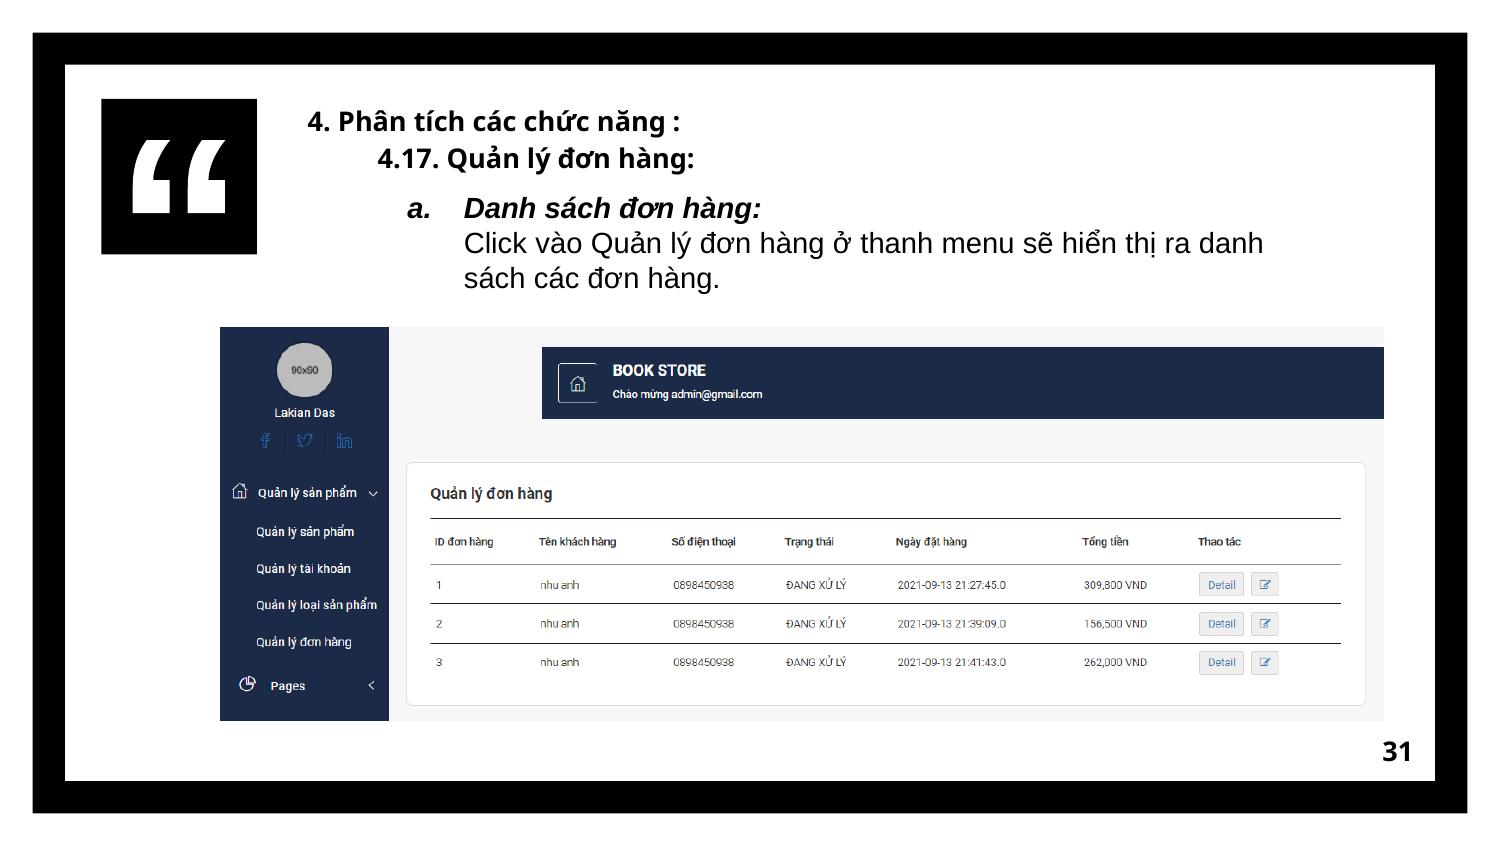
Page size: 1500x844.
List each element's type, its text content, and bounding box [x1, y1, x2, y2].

slide_number 31 [1338, 720, 1429, 786]
list 4. Phân tích các chức năng : 4.17. Quản lý đơn hàng: [292, 84, 1138, 198]
picture [220, 327, 1384, 721]
text_box Danh sách đơn hàng: Click vào Quản lý đơn hàng ở thanh menu sẽ hiển thị ra danh sách các đơn hàng. [392, 181, 1285, 302]
